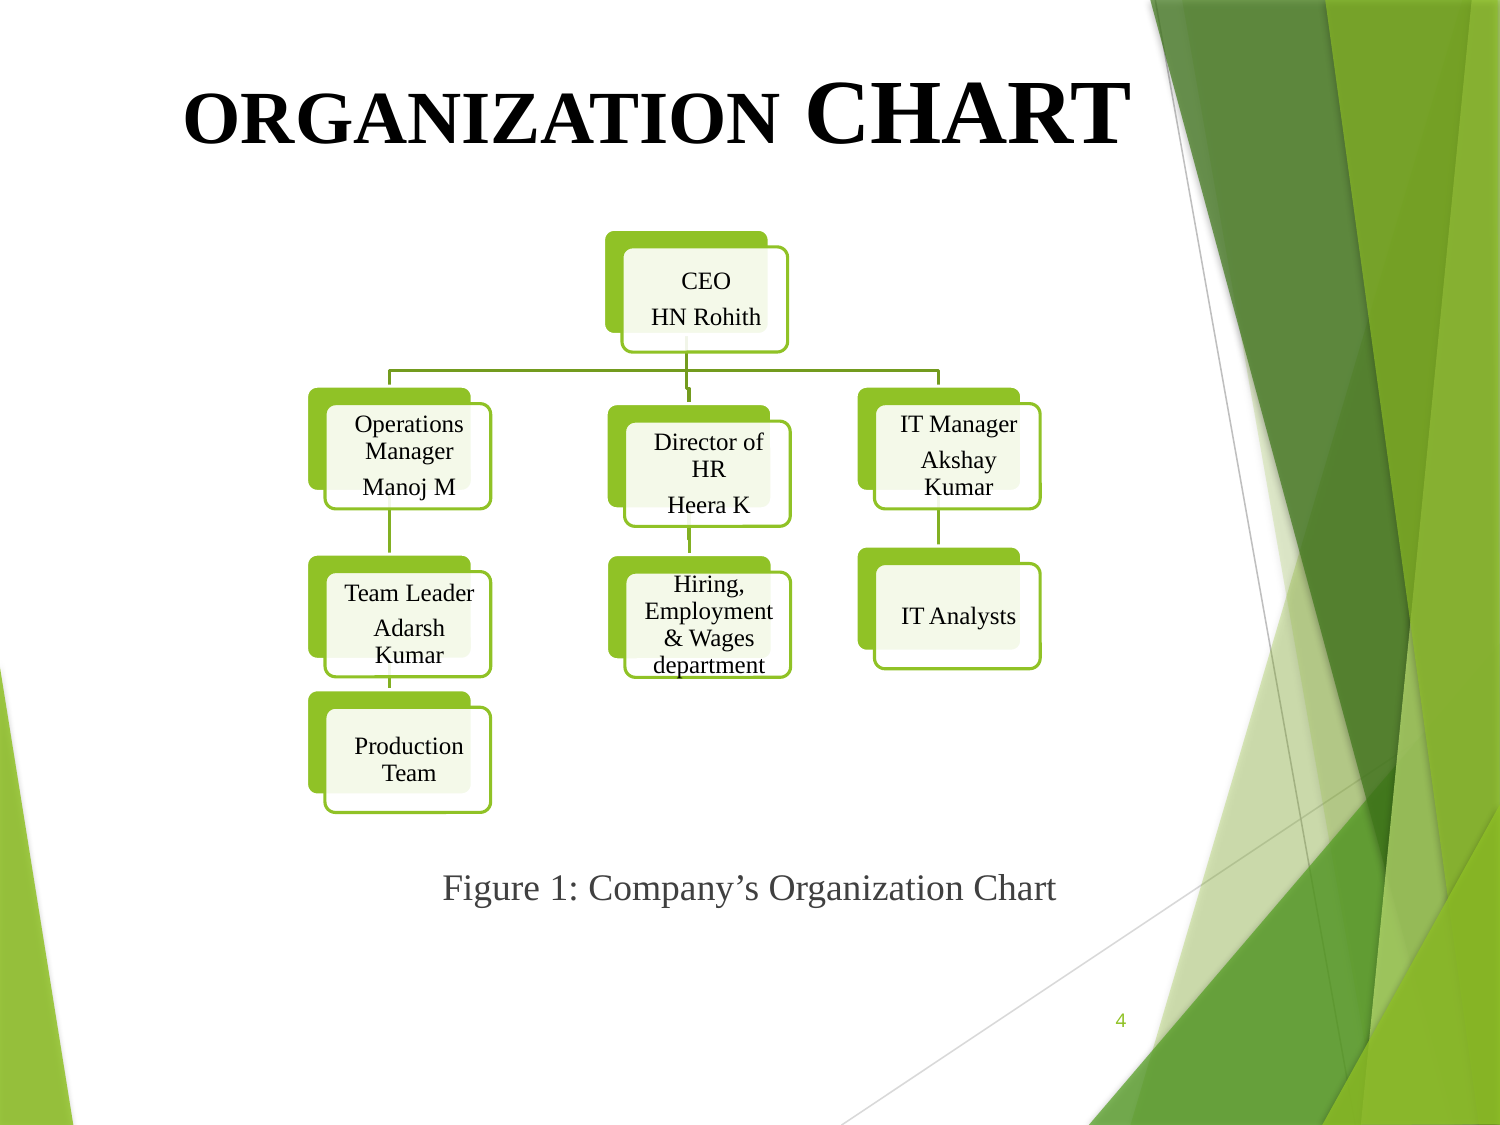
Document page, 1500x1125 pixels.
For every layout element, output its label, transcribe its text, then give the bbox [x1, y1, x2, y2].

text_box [249, 228, 1142, 813]
slide_number 4 [1057, 991, 1142, 1051]
title ORGANIZATION CHART [6, 43, 1310, 232]
list Figure 1: Company’s Organization Chart [75, 262, 1425, 1088]
